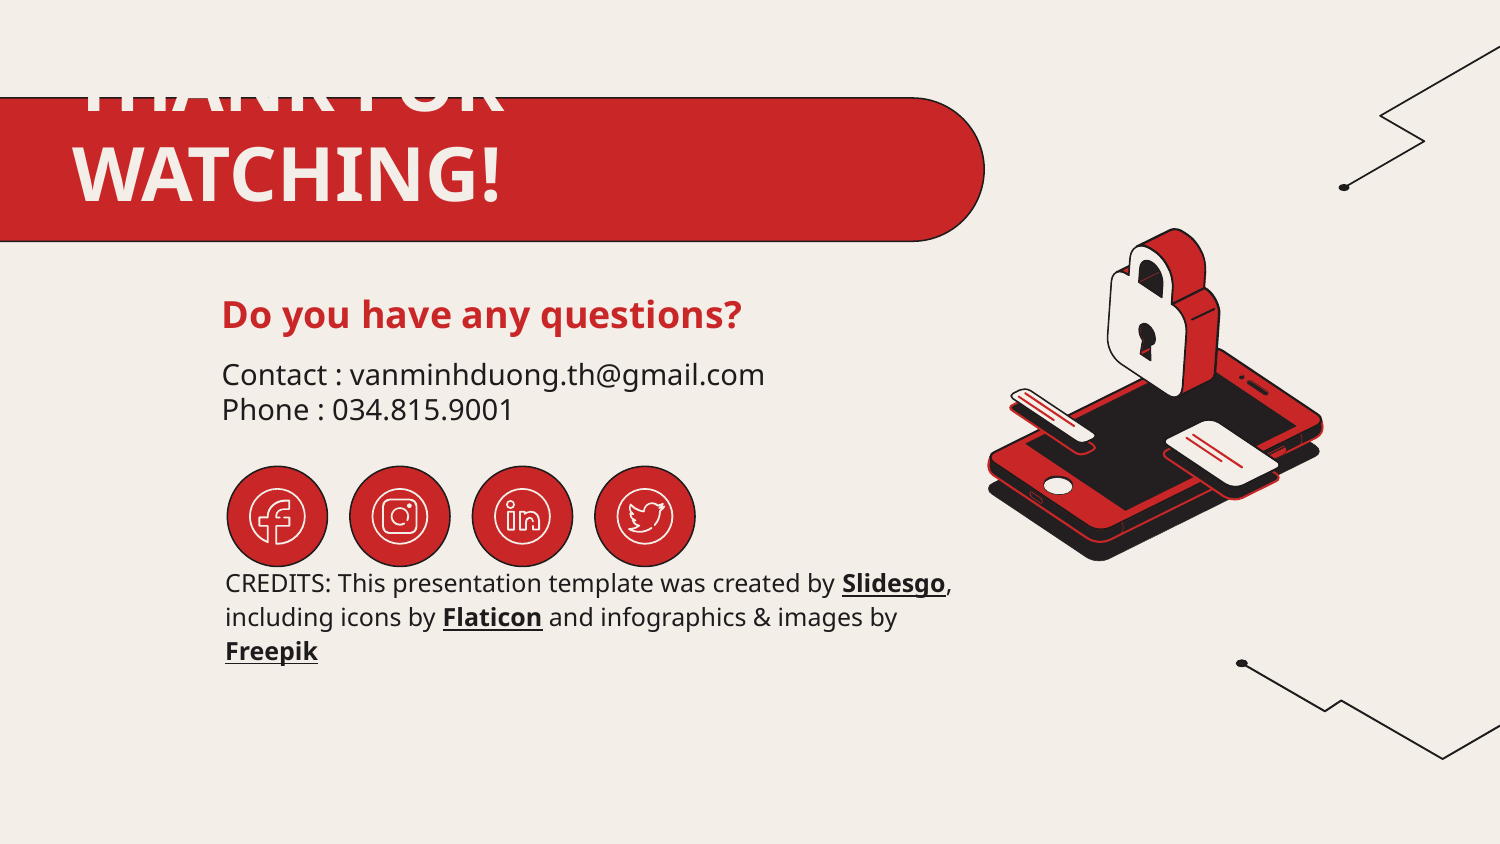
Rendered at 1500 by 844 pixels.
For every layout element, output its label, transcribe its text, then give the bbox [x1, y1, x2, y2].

text_box [249, 488, 306, 545]
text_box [983, 228, 1328, 562]
subtitle Do you have any questions? Contact : vanminhduong.th@gmail.com Phone : 034.815.9001 [206, 275, 910, 470]
title THANK FOR WATCHING! [57, 67, 926, 232]
text_box [0, 97, 985, 242]
text_box [594, 466, 696, 567]
text_box [472, 466, 573, 567]
text_box [349, 466, 451, 567]
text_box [616, 487, 674, 545]
text_box [227, 466, 328, 567]
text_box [371, 487, 429, 545]
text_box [493, 487, 552, 545]
